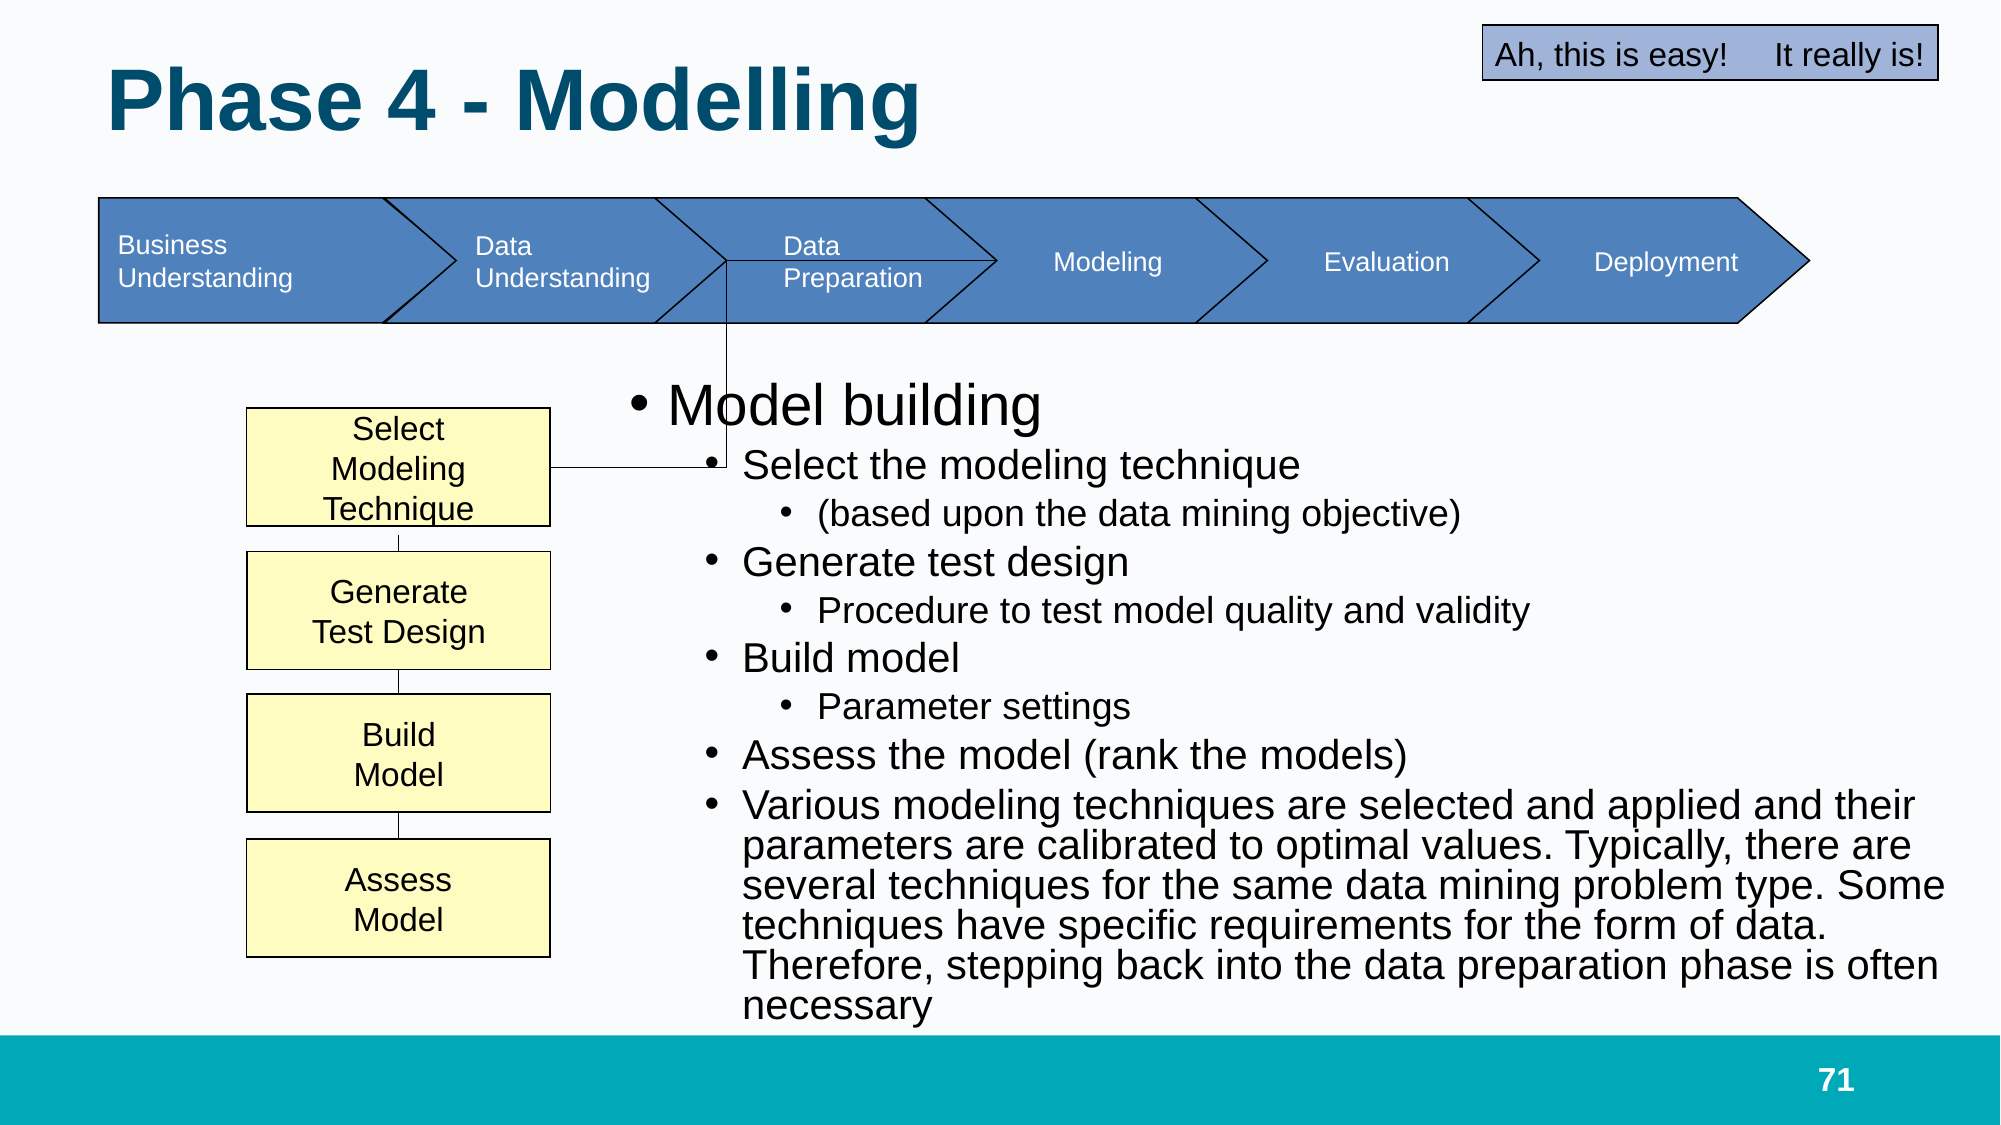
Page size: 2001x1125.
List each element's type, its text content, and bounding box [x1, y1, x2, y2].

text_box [654, 197, 924, 324]
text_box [98, 197, 383, 324]
slide_number 71 [1807, 1050, 1863, 1106]
text_box [551, 324, 859, 468]
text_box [383, 197, 654, 324]
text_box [246, 551, 551, 670]
list Model building Select the modeling technique (based upon the data mining objective) Generate test design Procedure to test model quality and validity Build model Parameter settings Assess the model (rank the models) Various modeling techniques are selected and applied and their parameters are calibrated to optimal values. Typically, there are several techniques for the same data mining problem type. Some techniques have specific requirements for the form of data. Therefore, stepping back into the data preparation phase is often necessary [621, 372, 1962, 1099]
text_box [1195, 197, 1540, 324]
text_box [246, 693, 551, 813]
title Phase 4 - Modelling [98, 24, 1769, 181]
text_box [924, 197, 1195, 324]
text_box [1482, 24, 1939, 82]
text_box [1540, 197, 1810, 324]
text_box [246, 838, 551, 958]
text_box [246, 399, 551, 536]
